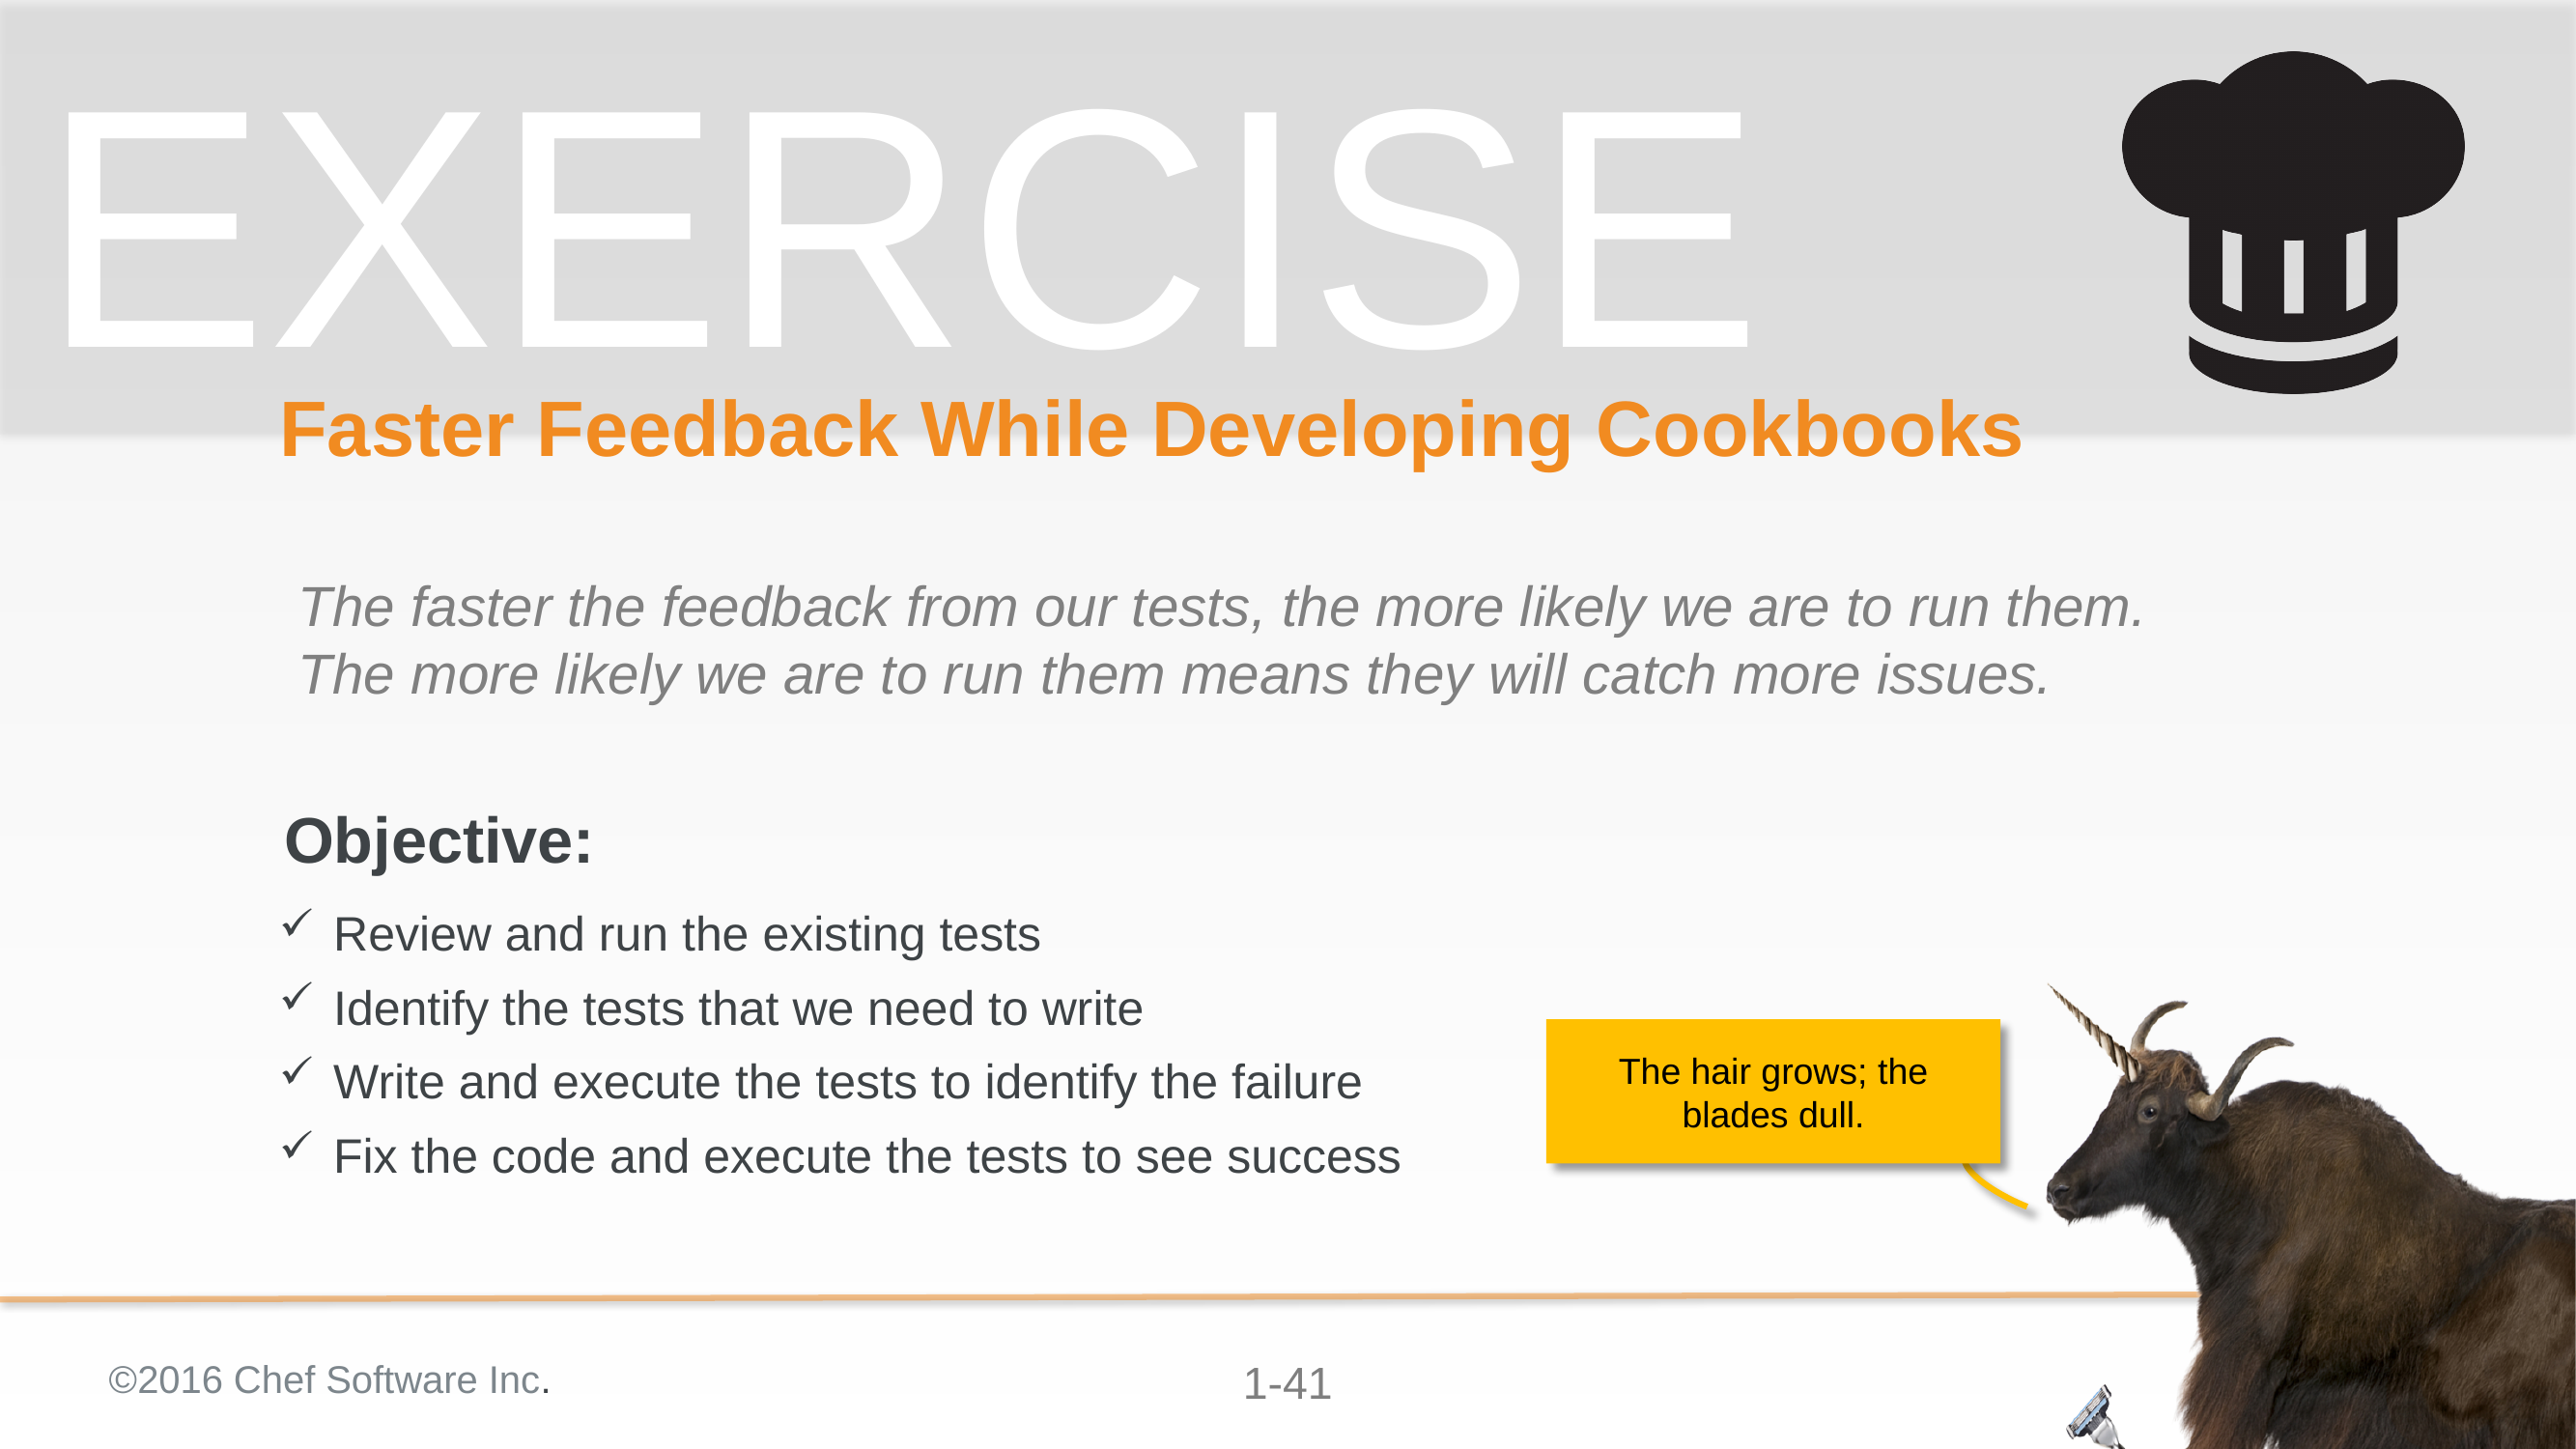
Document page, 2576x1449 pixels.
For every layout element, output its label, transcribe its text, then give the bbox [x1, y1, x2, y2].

title Faster Feedback While Developing Cookbooks [265, 363, 2217, 498]
list Review and run the existing tests Identify the tests that we need to write Write and execute the tests to identify the failure Fix the code and execute the tests to see success [265, 895, 2217, 1284]
text_box The hair grows; the blades dull. [1545, 1018, 2001, 1164]
picture [2122, 51, 2465, 399]
list The faster the feedback from our tests, the more likely we are to run them. The more likely we are to run them means they will catch more issues. [265, 516, 2217, 759]
picture [1882, 954, 2576, 1449]
